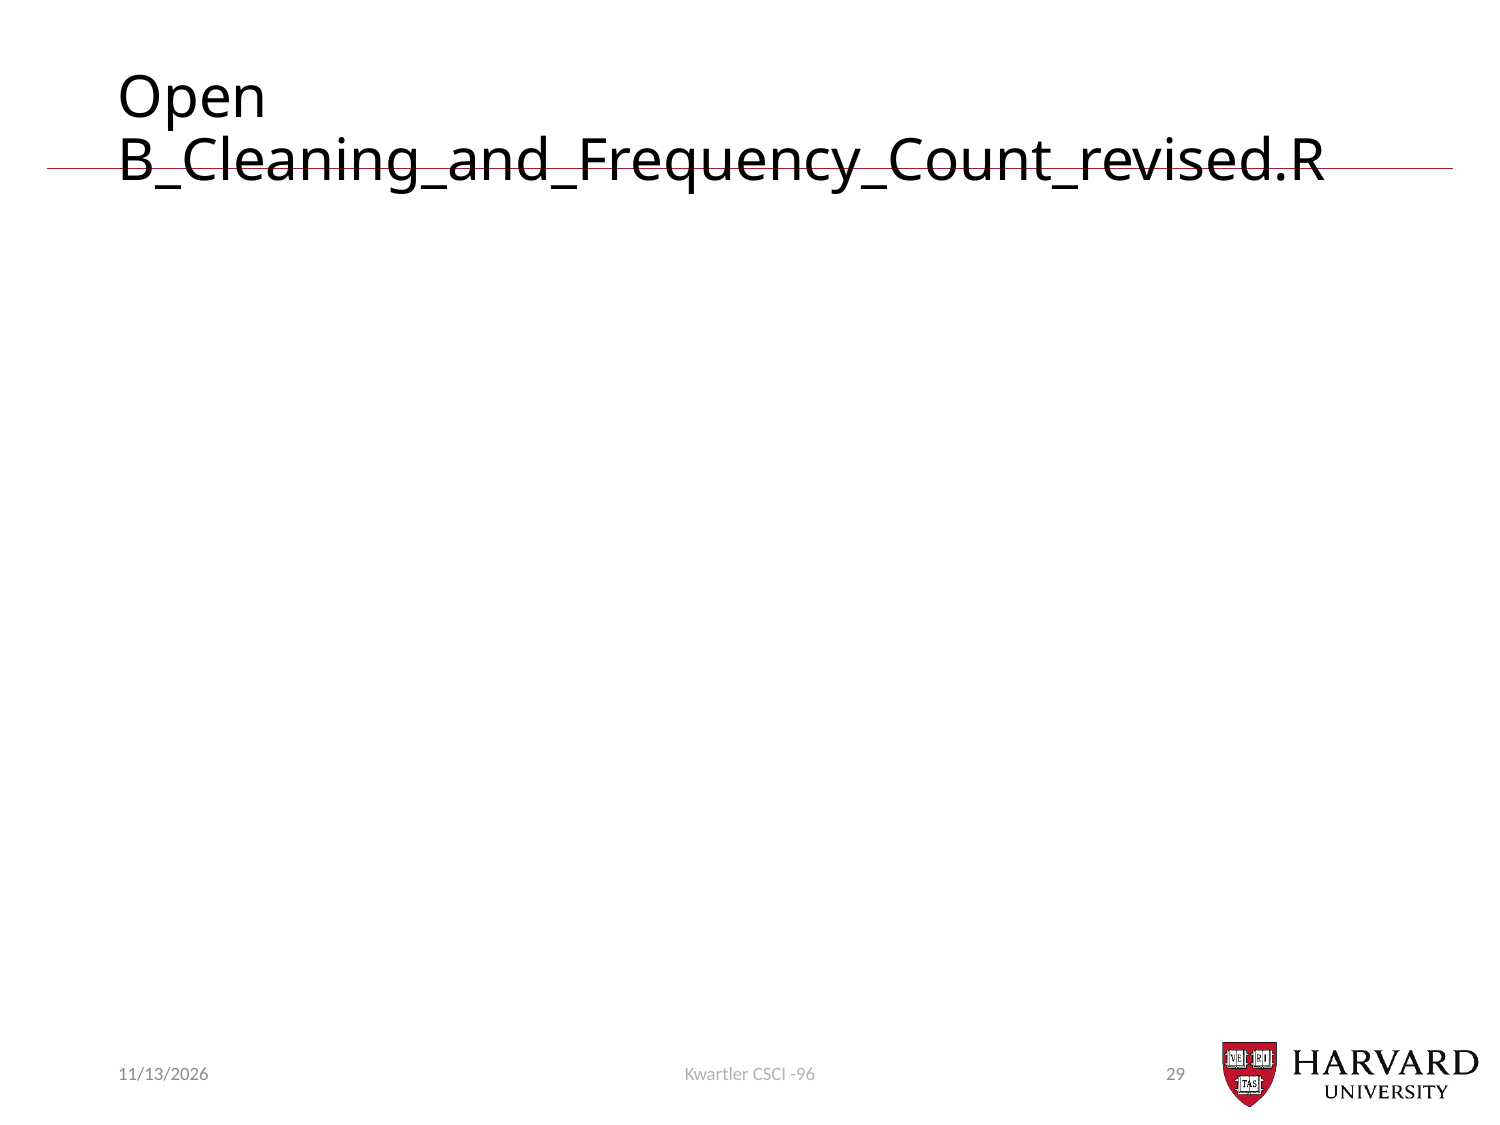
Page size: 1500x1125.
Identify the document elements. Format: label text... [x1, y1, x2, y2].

footer Kwartler CSCI -96 [496, 1042, 1004, 1103]
slide_number 29 [1059, 1042, 1200, 1103]
picture [1200, 1024, 1500, 1125]
text_box Open B_Cleaning_and_Frequency_Count_revised.R [103, 59, 1397, 157]
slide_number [103, 1042, 441, 1103]
